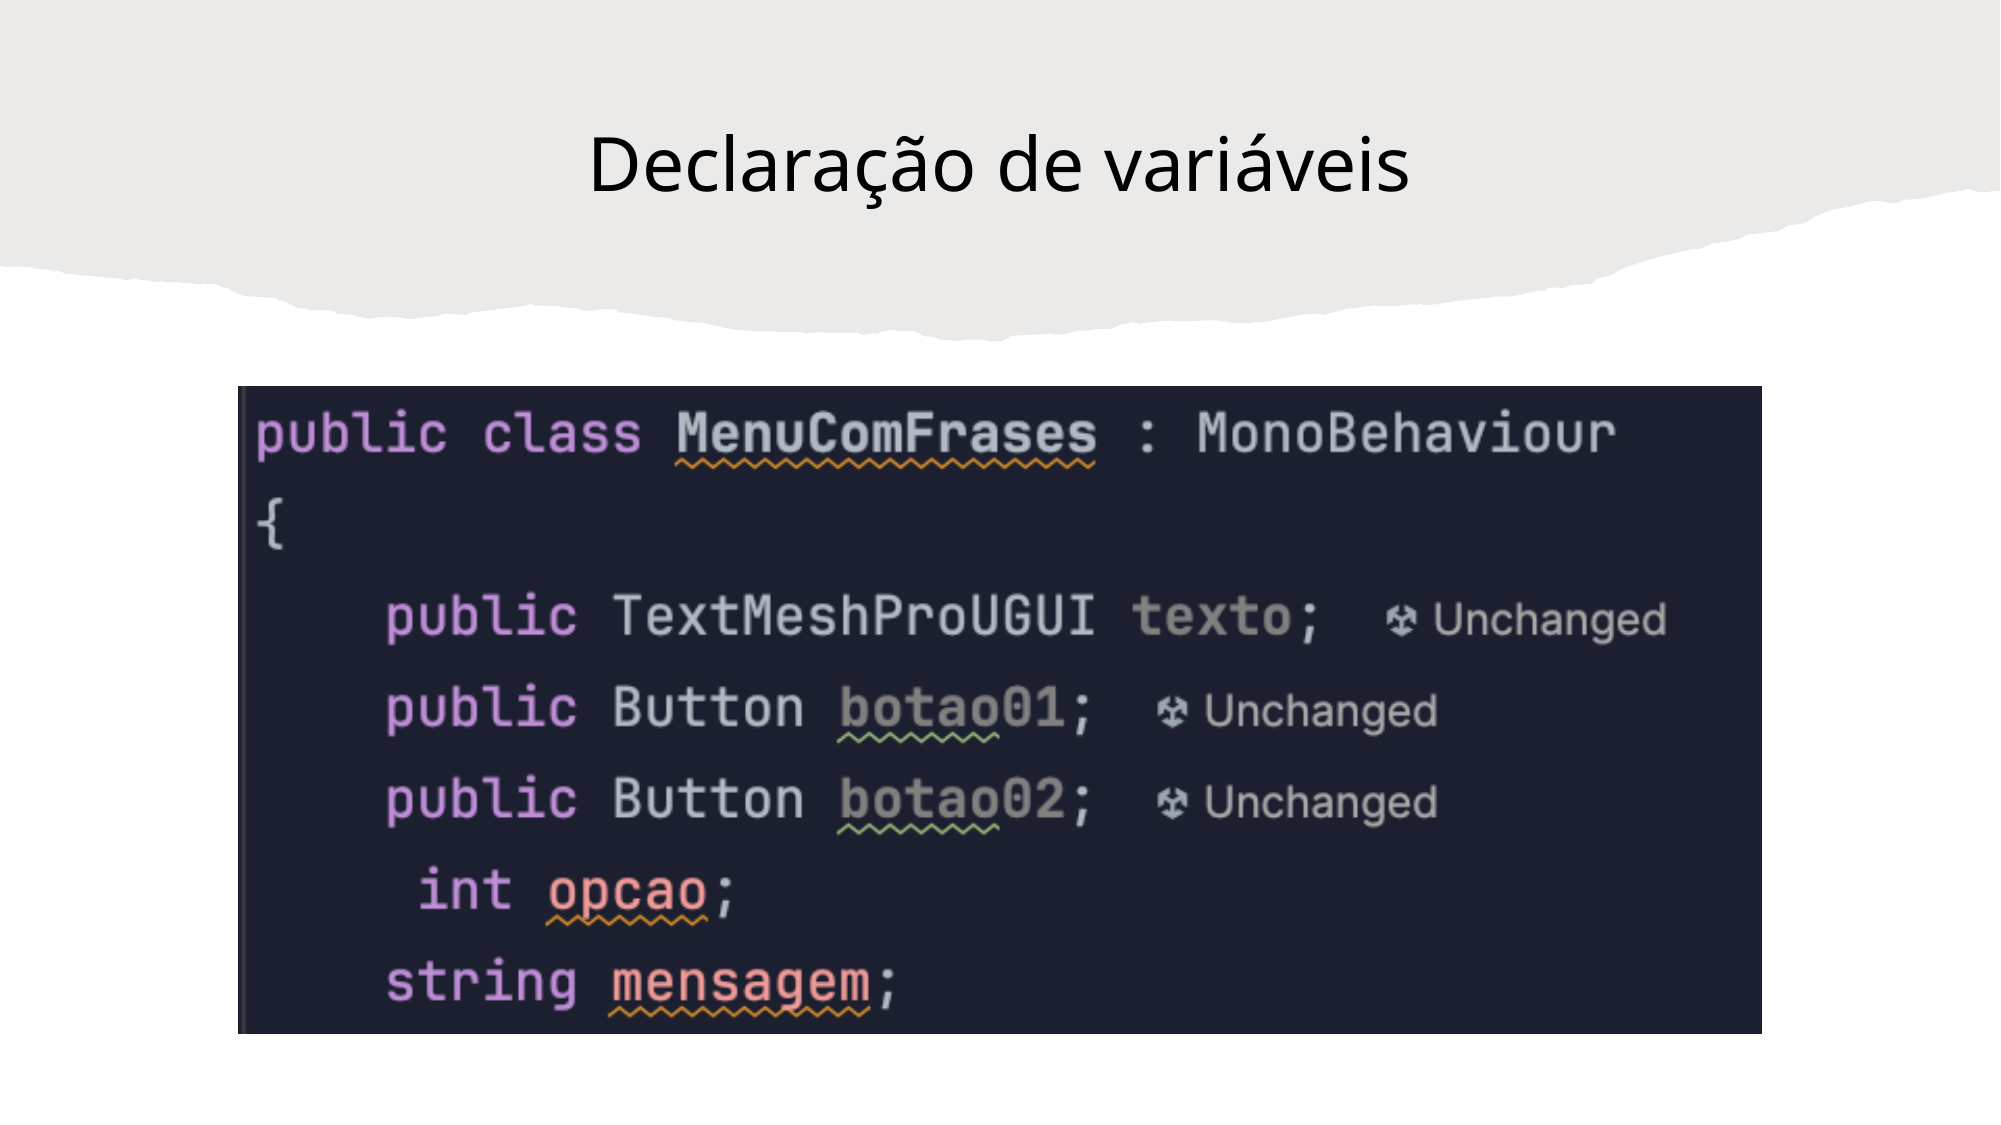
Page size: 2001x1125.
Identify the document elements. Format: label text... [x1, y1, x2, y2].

text_box [0, 191, 2000, 1125]
text_box [0, 0, 2000, 344]
title Declaração de variáveis [135, 81, 1865, 216]
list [237, 385, 1763, 1035]
